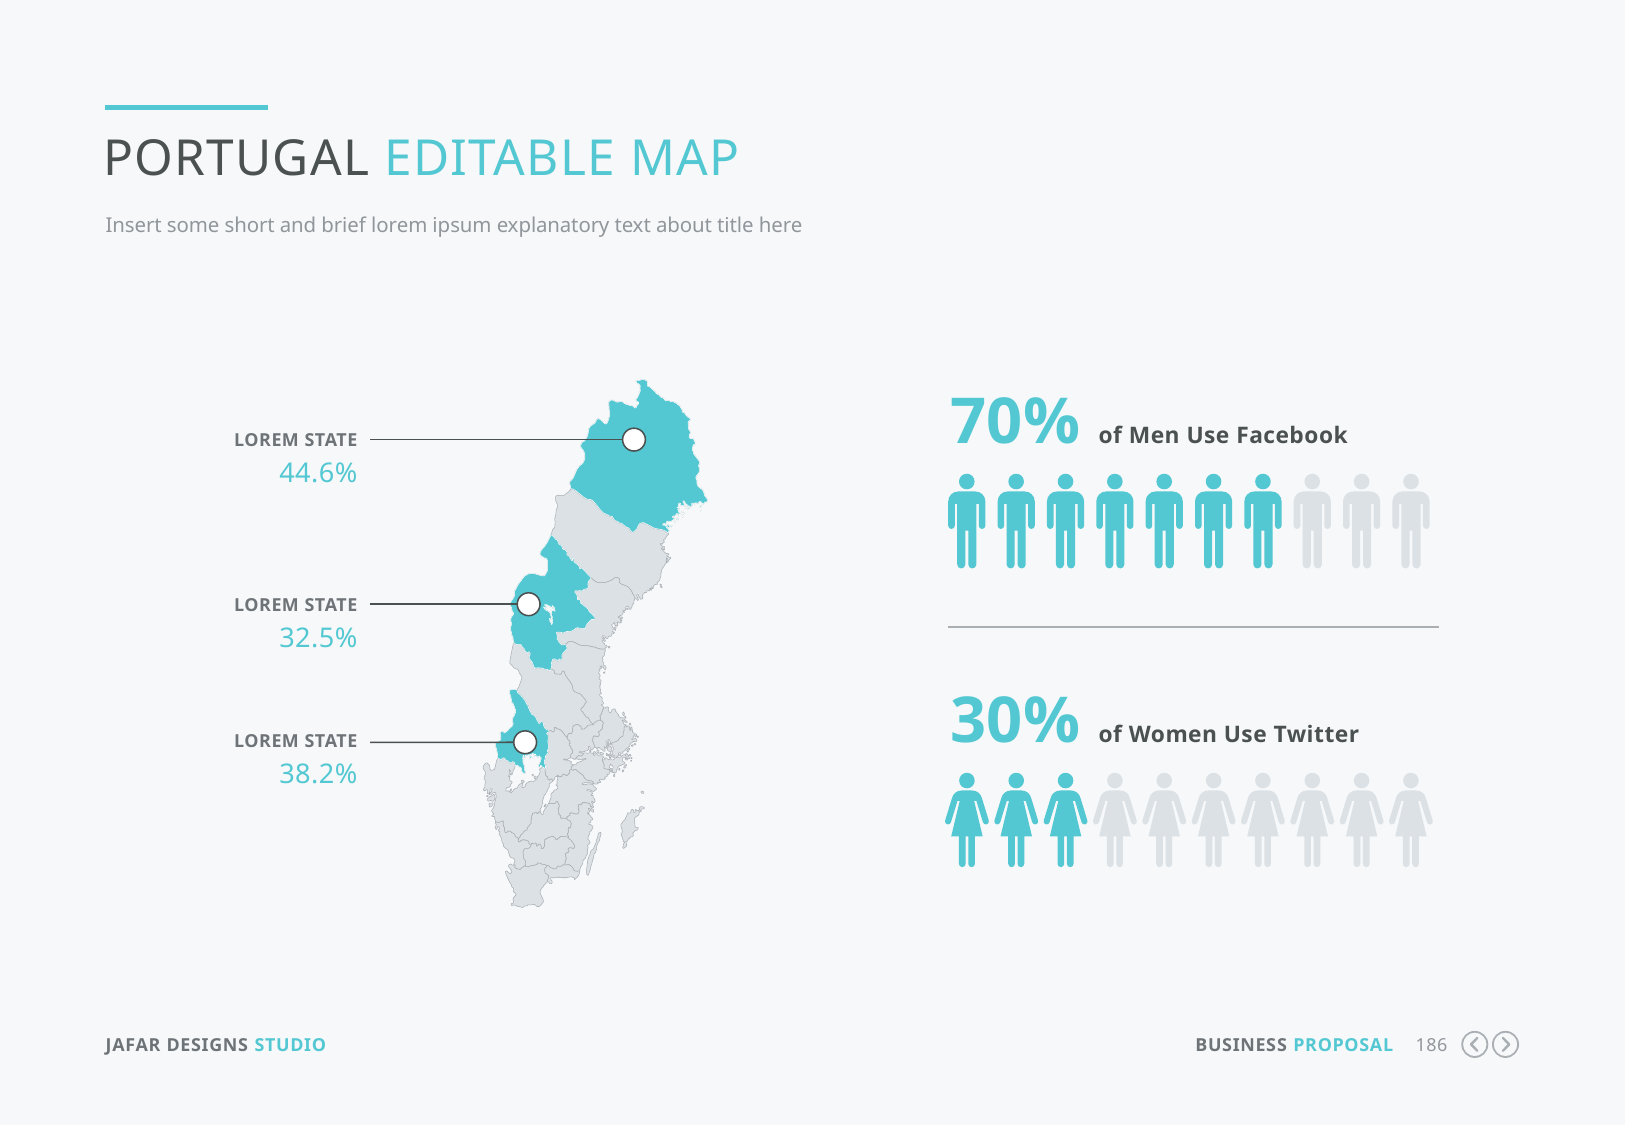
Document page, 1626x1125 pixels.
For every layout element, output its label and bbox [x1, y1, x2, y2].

text_box [198, 428, 358, 488]
text_box [198, 729, 358, 790]
text_box [370, 379, 708, 908]
text_box [198, 593, 358, 654]
text_box [945, 772, 1434, 868]
list [103, 125, 1518, 188]
text_box [948, 473, 1430, 569]
text_box [949, 380, 1439, 457]
list [105, 209, 1519, 241]
text_box [949, 678, 1439, 755]
